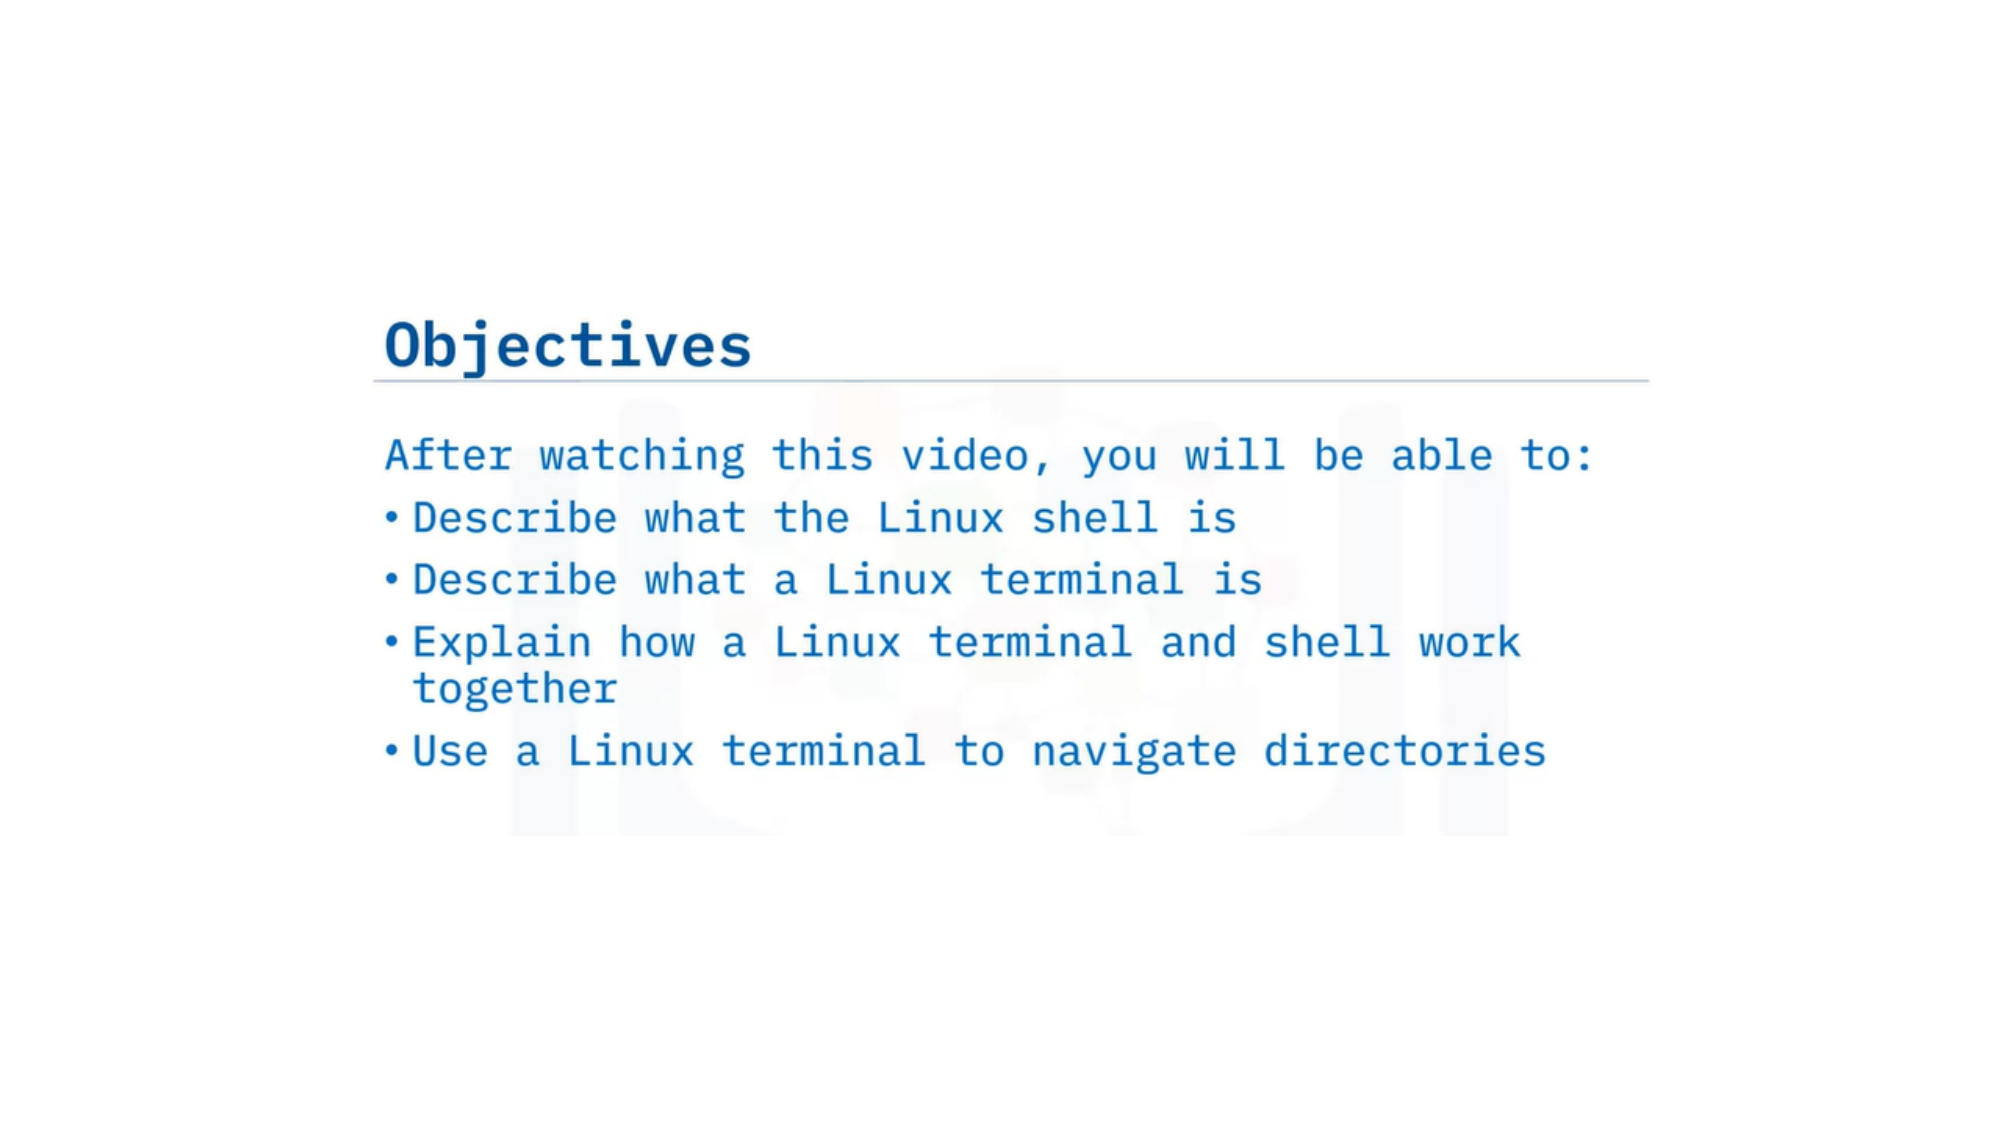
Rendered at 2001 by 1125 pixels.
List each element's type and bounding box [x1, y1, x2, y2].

picture [340, 289, 1660, 836]
